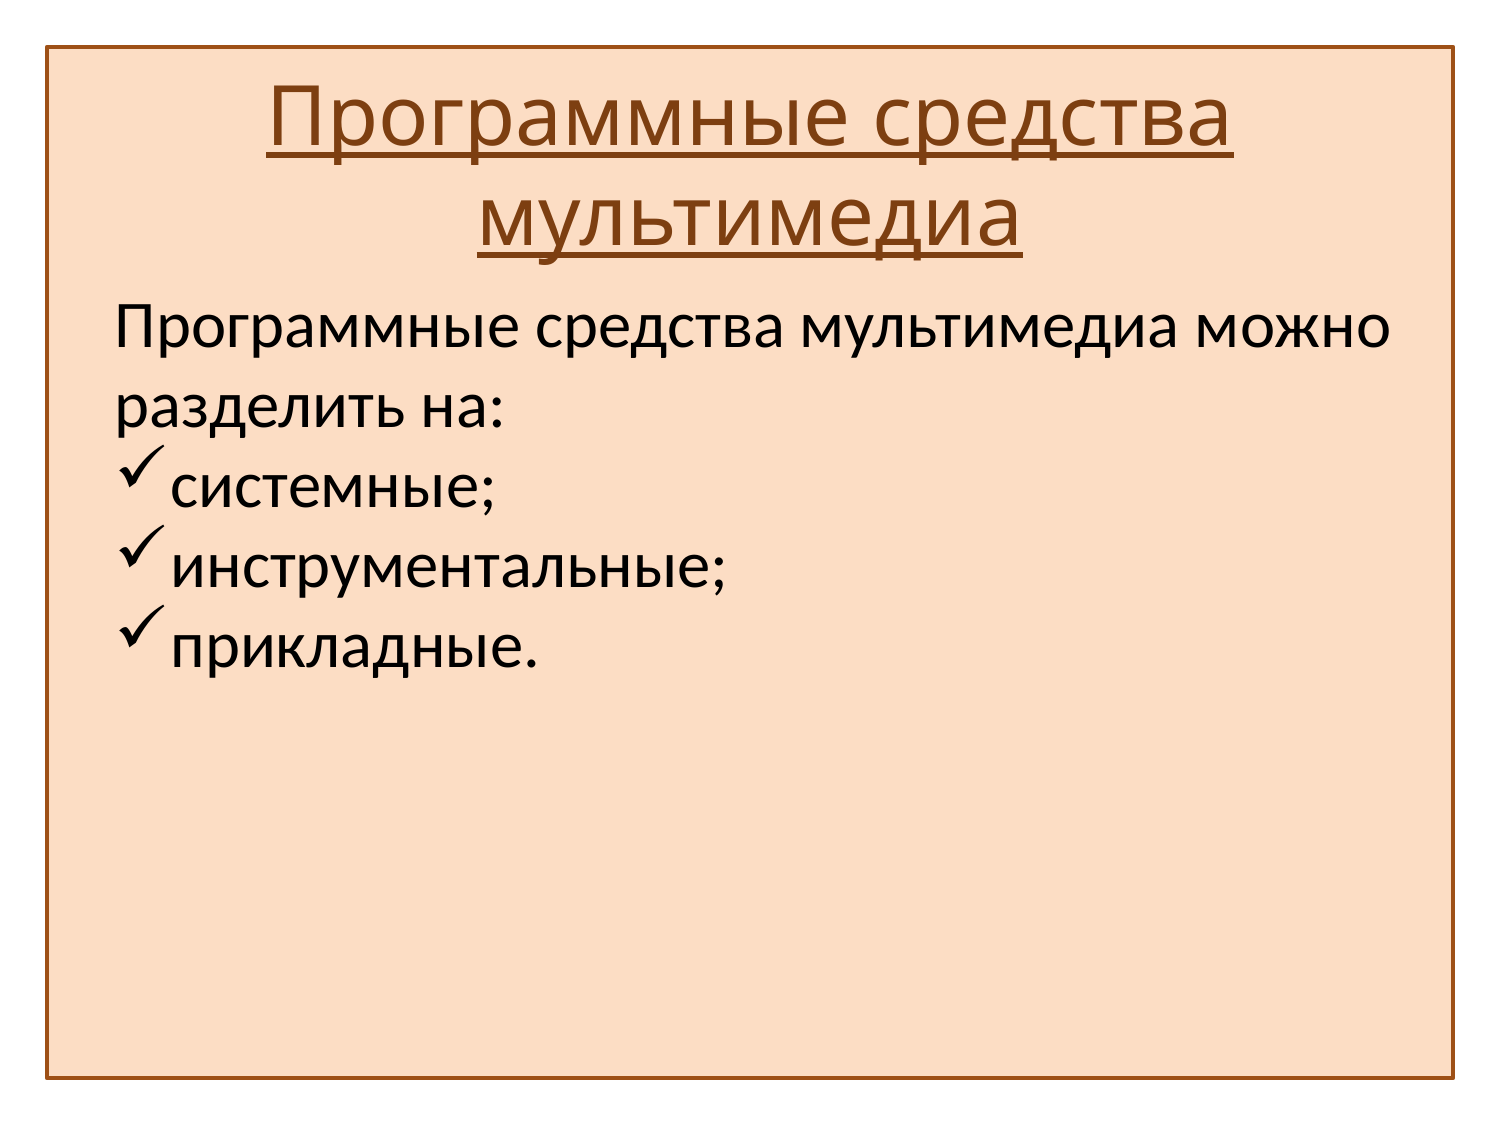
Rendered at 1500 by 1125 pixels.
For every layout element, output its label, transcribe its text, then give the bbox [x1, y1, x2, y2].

text_box [45, 45, 1455, 1080]
text_box Программные средства мультимедиа [53, 54, 1447, 270]
text_box Программные средства мультимедиа можно разделить на: системные; инструментальные; прикладные. [100, 273, 1436, 688]
